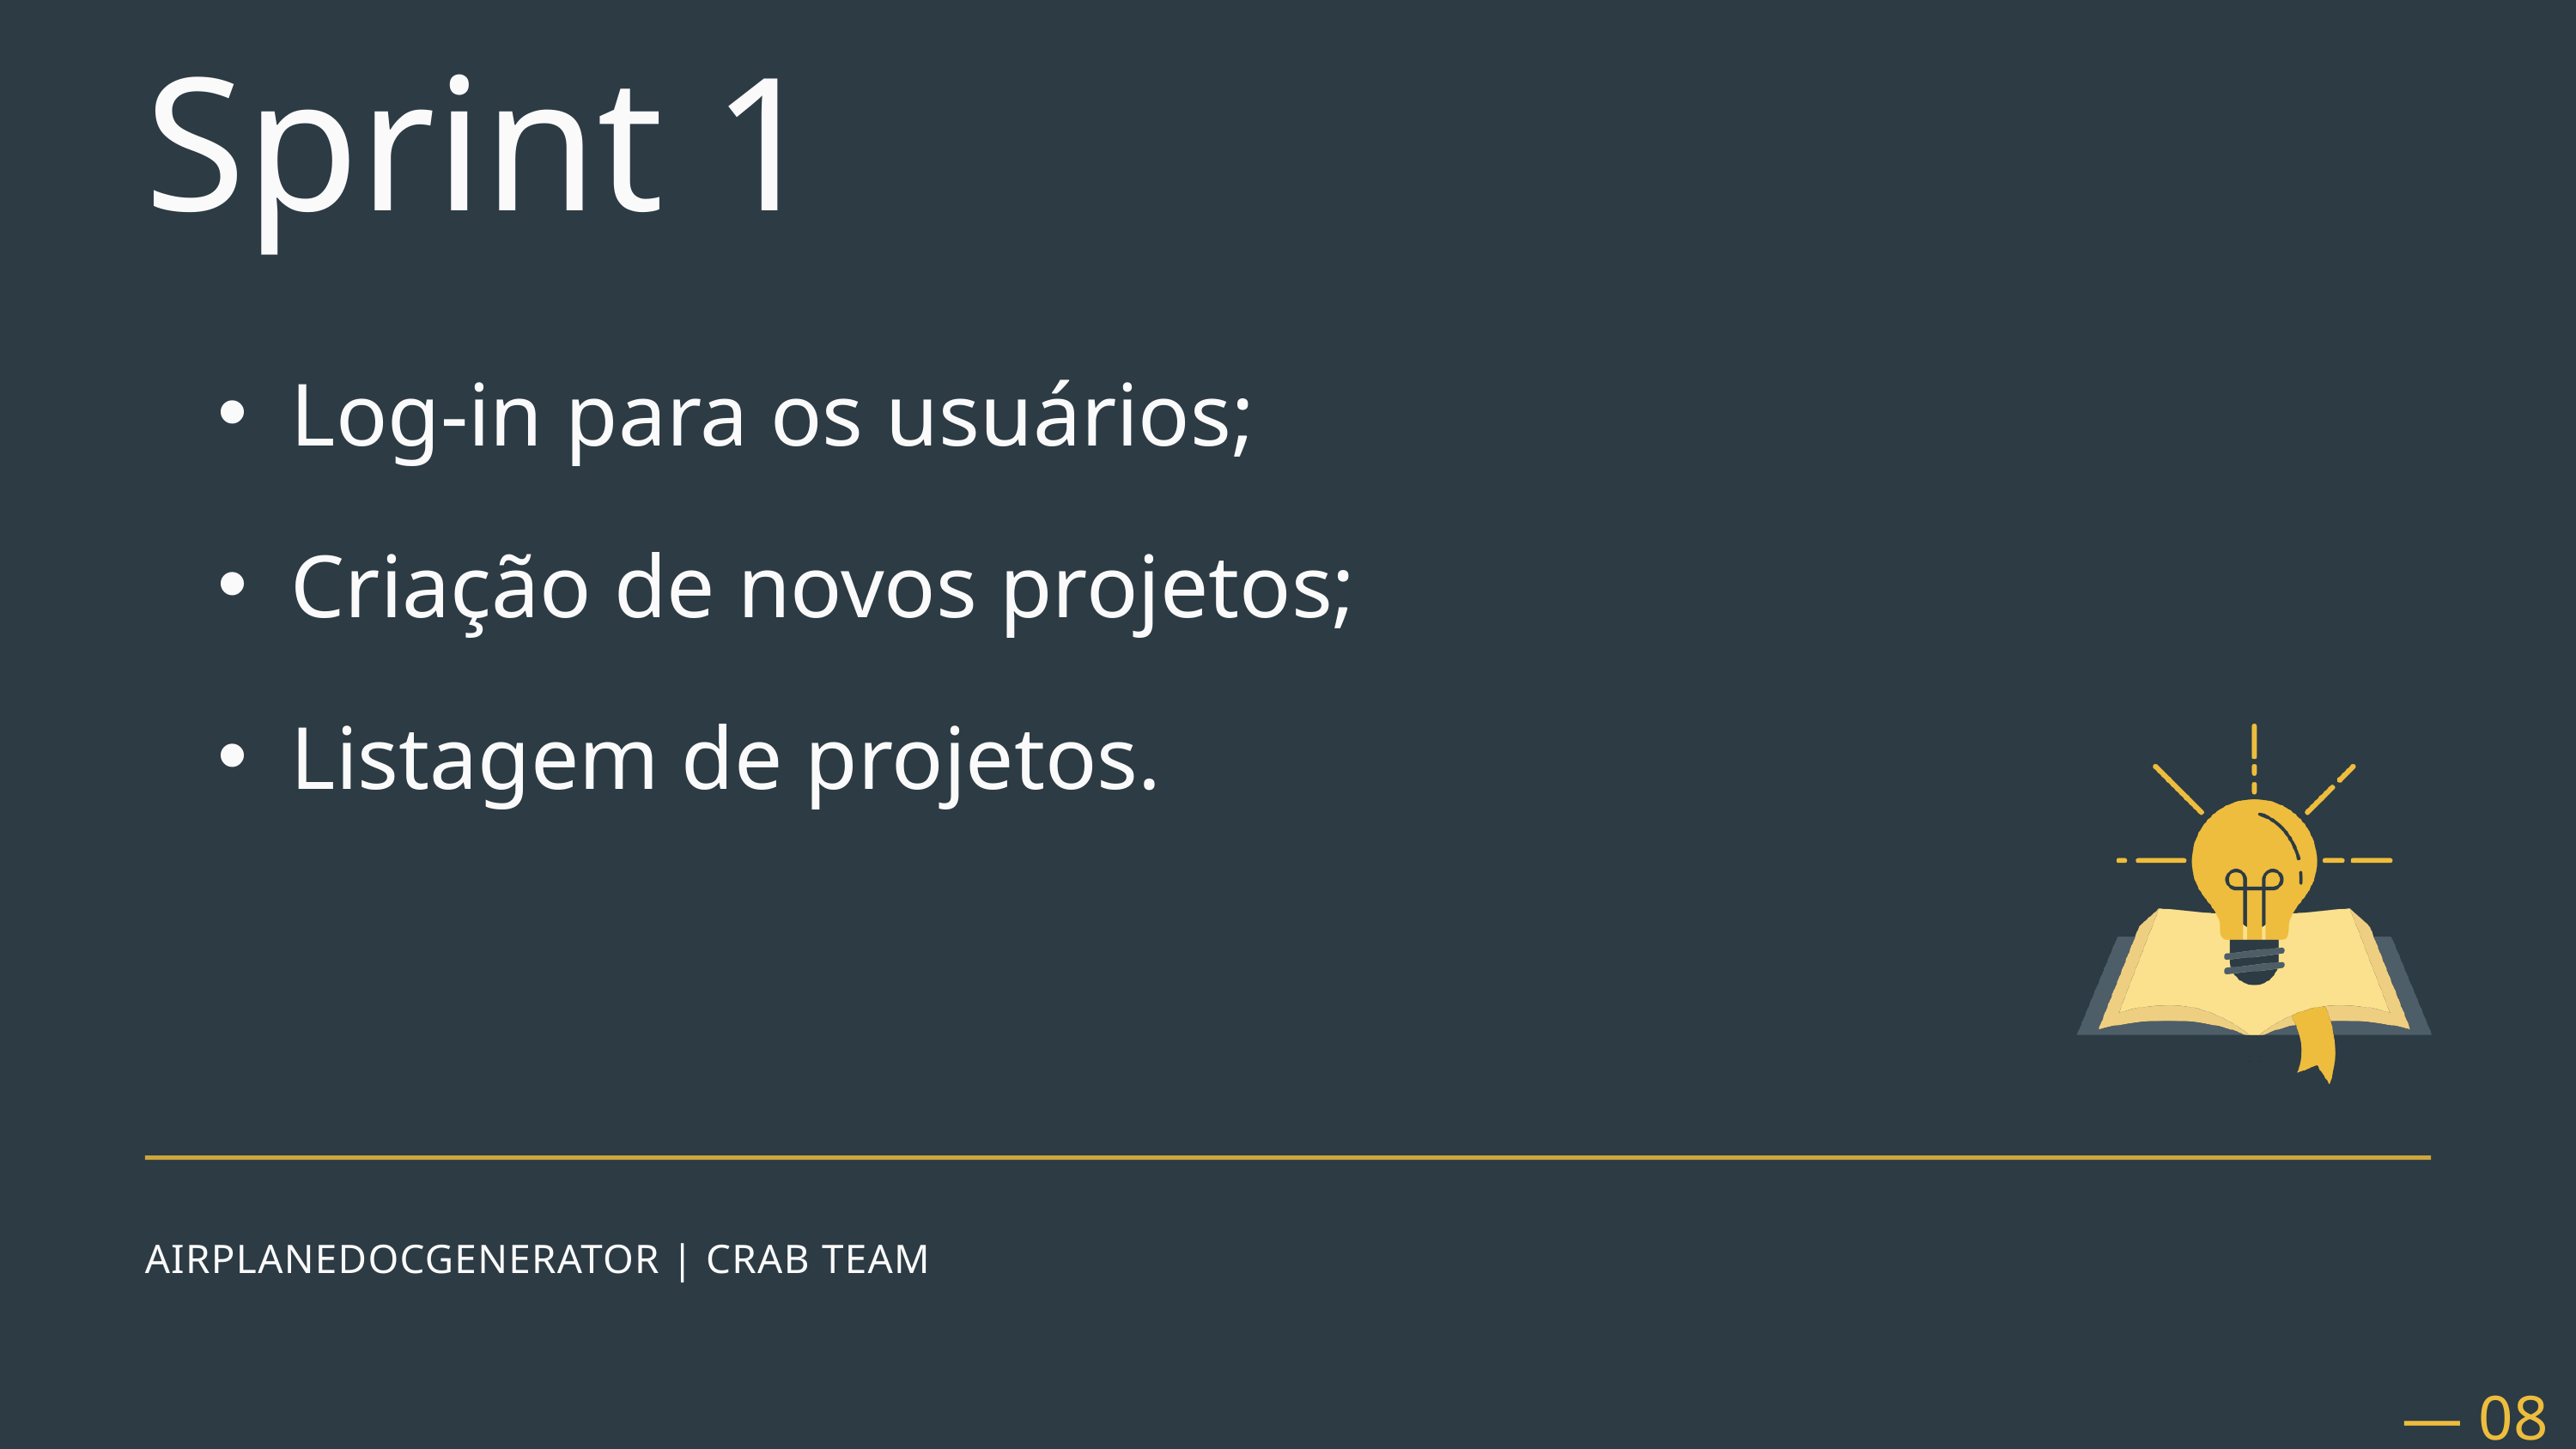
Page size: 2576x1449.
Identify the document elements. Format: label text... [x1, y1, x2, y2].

text_box Log-in para os usuários; Criação de novos projetos; Listagem de projetos. [144, 377, 2085, 807]
picture [2075, 724, 2432, 1084]
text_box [144, 1155, 2432, 1278]
text_box — 08 [2374, 1367, 2576, 1449]
text_box Sprint 1 [144, 62, 920, 248]
